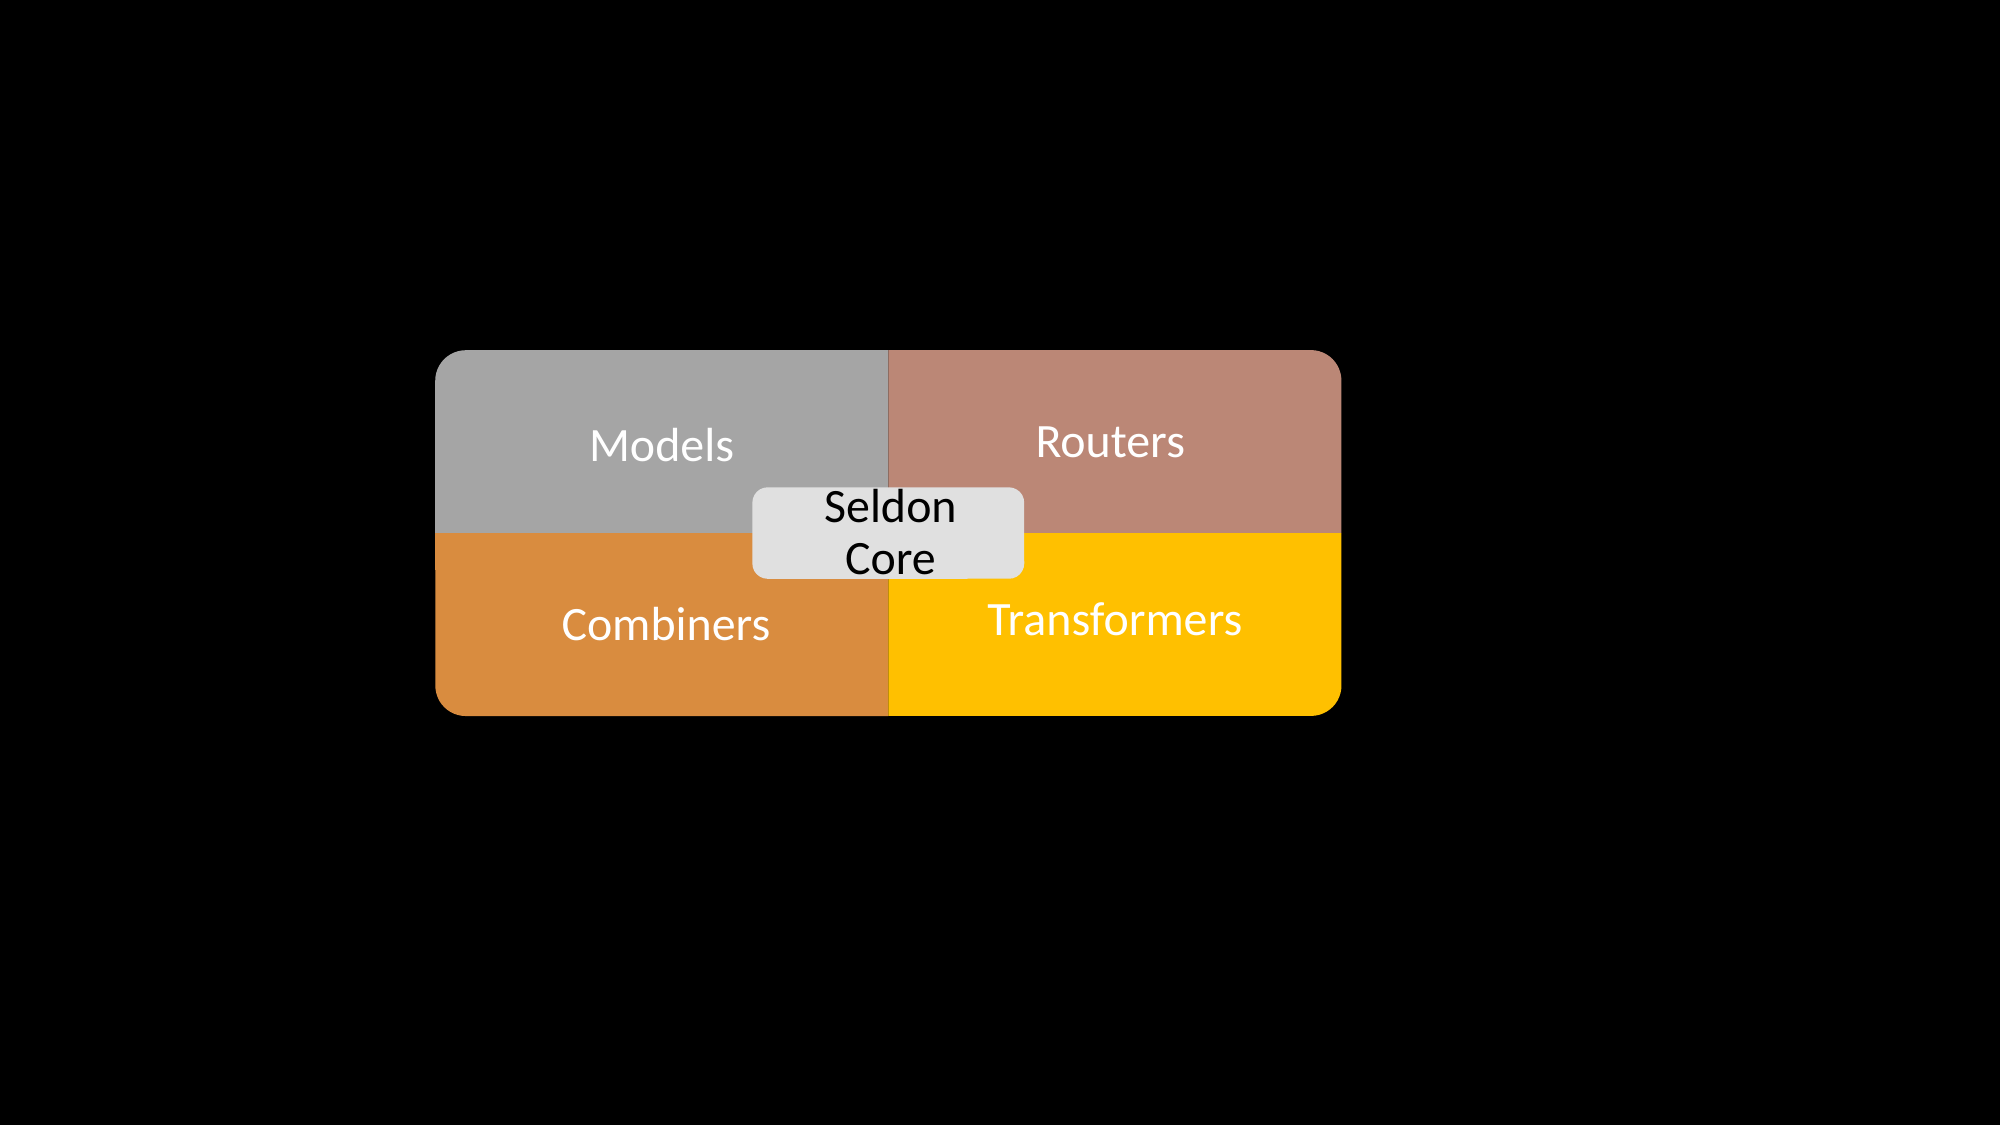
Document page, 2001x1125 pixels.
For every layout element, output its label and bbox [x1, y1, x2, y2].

text_box [435, 350, 1342, 716]
